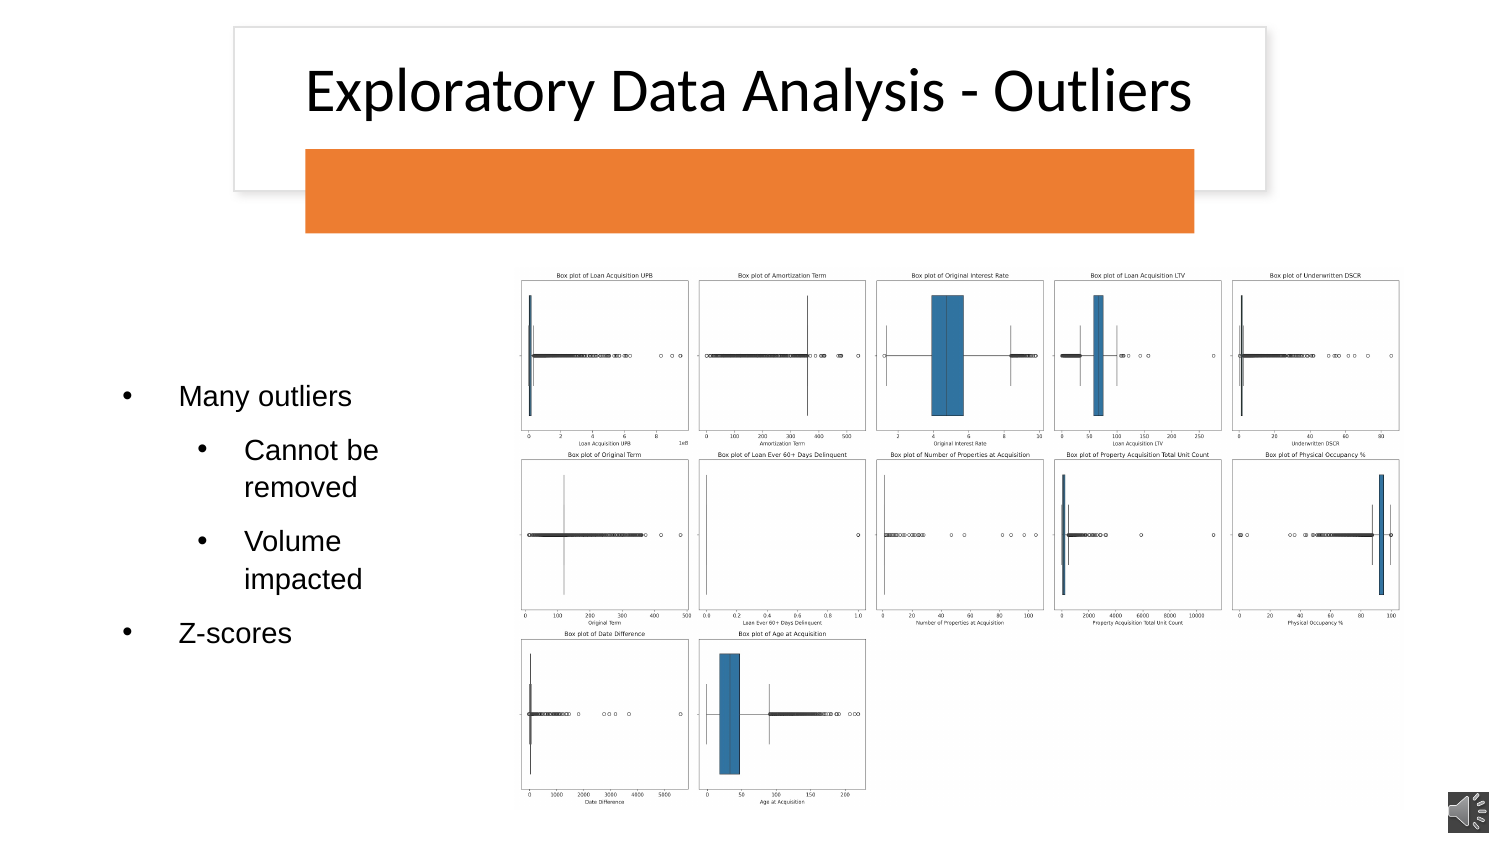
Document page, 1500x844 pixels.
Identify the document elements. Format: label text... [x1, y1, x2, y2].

text_box Many outliers Cannot be removed Volume impacted Z-scores [107, 367, 440, 657]
title Exploratory Data Analysis - Outliers [258, 38, 1242, 146]
picture [1447, 791, 1491, 834]
picture [513, 267, 1404, 810]
text_box [305, 149, 1195, 234]
text_box [234, 27, 1266, 192]
